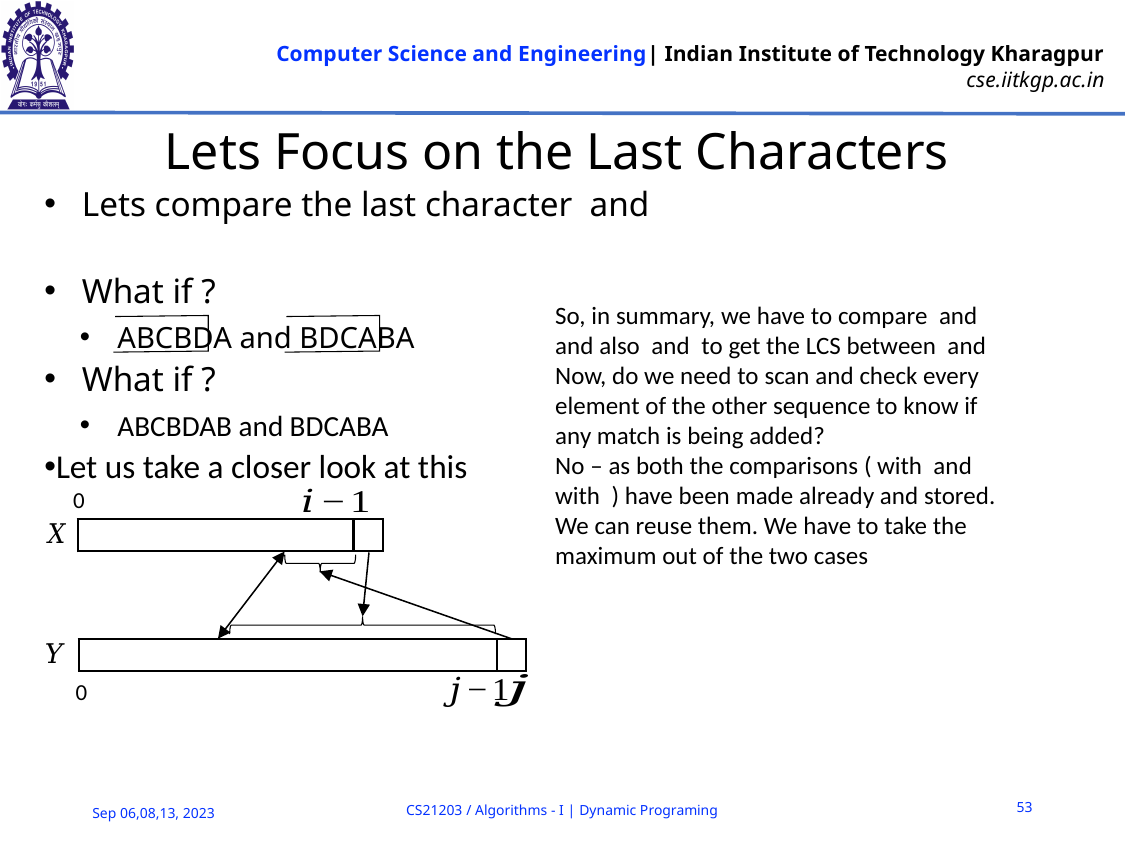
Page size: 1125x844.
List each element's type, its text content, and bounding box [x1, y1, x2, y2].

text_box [76, 519, 355, 553]
text_box [285, 624, 319, 635]
title Lets Focus on the Last Characters [35, 78, 1078, 221]
text_box [113, 314, 209, 353]
text_box [353, 518, 384, 552]
text_box 0 [58, 478, 100, 521]
picture [1, 1, 74, 110]
slide_number 53 [992, 785, 1048, 831]
text_box [284, 314, 381, 353]
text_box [217, 551, 285, 639]
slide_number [77, 798, 274, 844]
footer CS21203 / Algorithms - I | Dynamic Programing [185, 787, 940, 833]
text_box [285, 554, 357, 571]
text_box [77, 638, 498, 672]
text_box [319, 571, 512, 639]
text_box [362, 552, 369, 617]
text_box 0 [60, 670, 103, 713]
text_box [498, 638, 527, 672]
